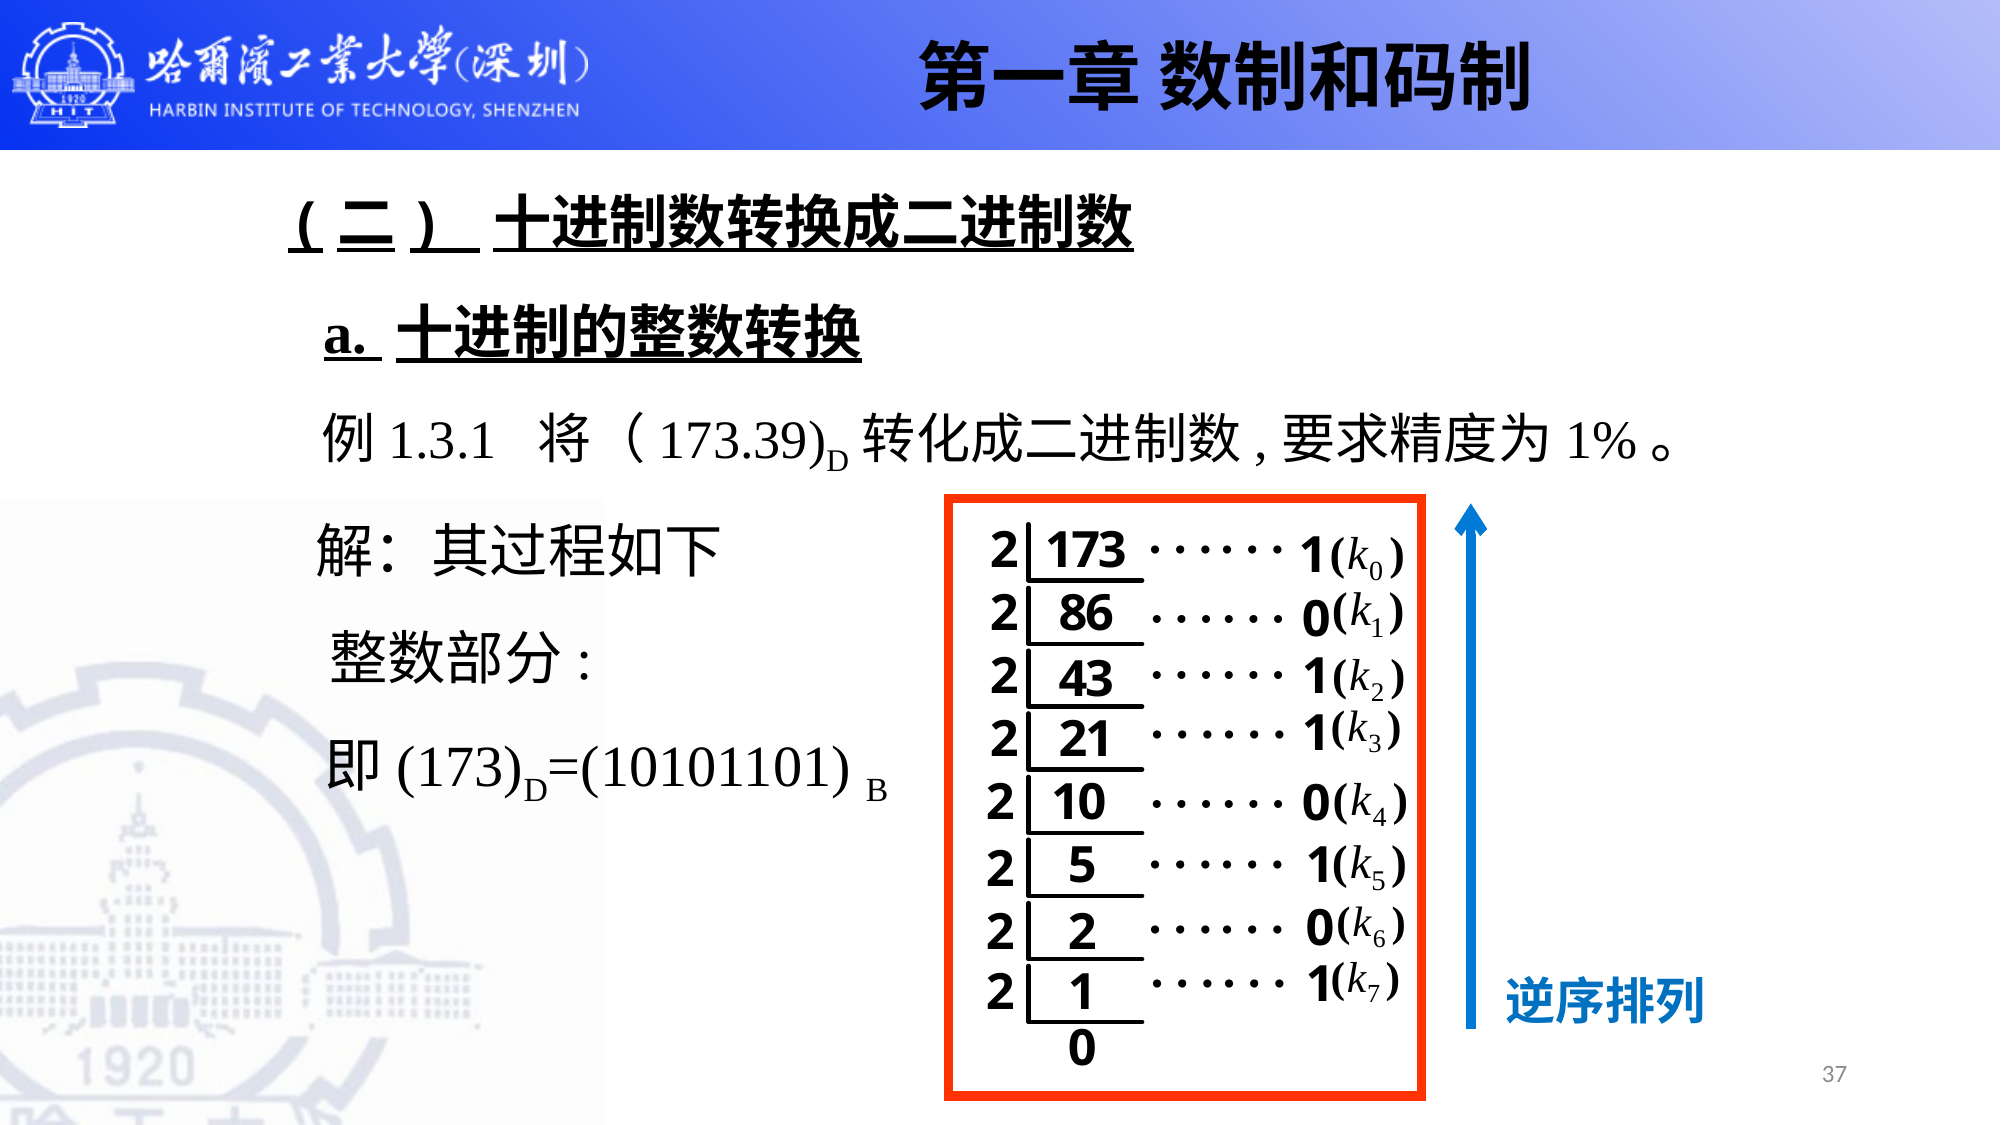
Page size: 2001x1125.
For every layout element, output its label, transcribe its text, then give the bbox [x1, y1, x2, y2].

text_box 例1.3.1 将（173.39)D转化成二进制数,要求精度为1%。 [306, 396, 1769, 486]
picture [12, 22, 588, 128]
text_box 第一章 数制和码制 [681, 11, 1769, 149]
text_box 整数部分: [314, 614, 777, 699]
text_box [953, 503, 1722, 1092]
text_box 即(173)D=(10101101) B [309, 720, 944, 816]
picture [0, 498, 605, 1125]
slide_number 37 [1412, 1042, 1863, 1103]
text_box 解：其过程如下 [300, 506, 739, 591]
text_box a. 十进制的整数转换 [308, 288, 994, 373]
text_box (二) 十进制数转换成二进制数 [273, 175, 1661, 276]
